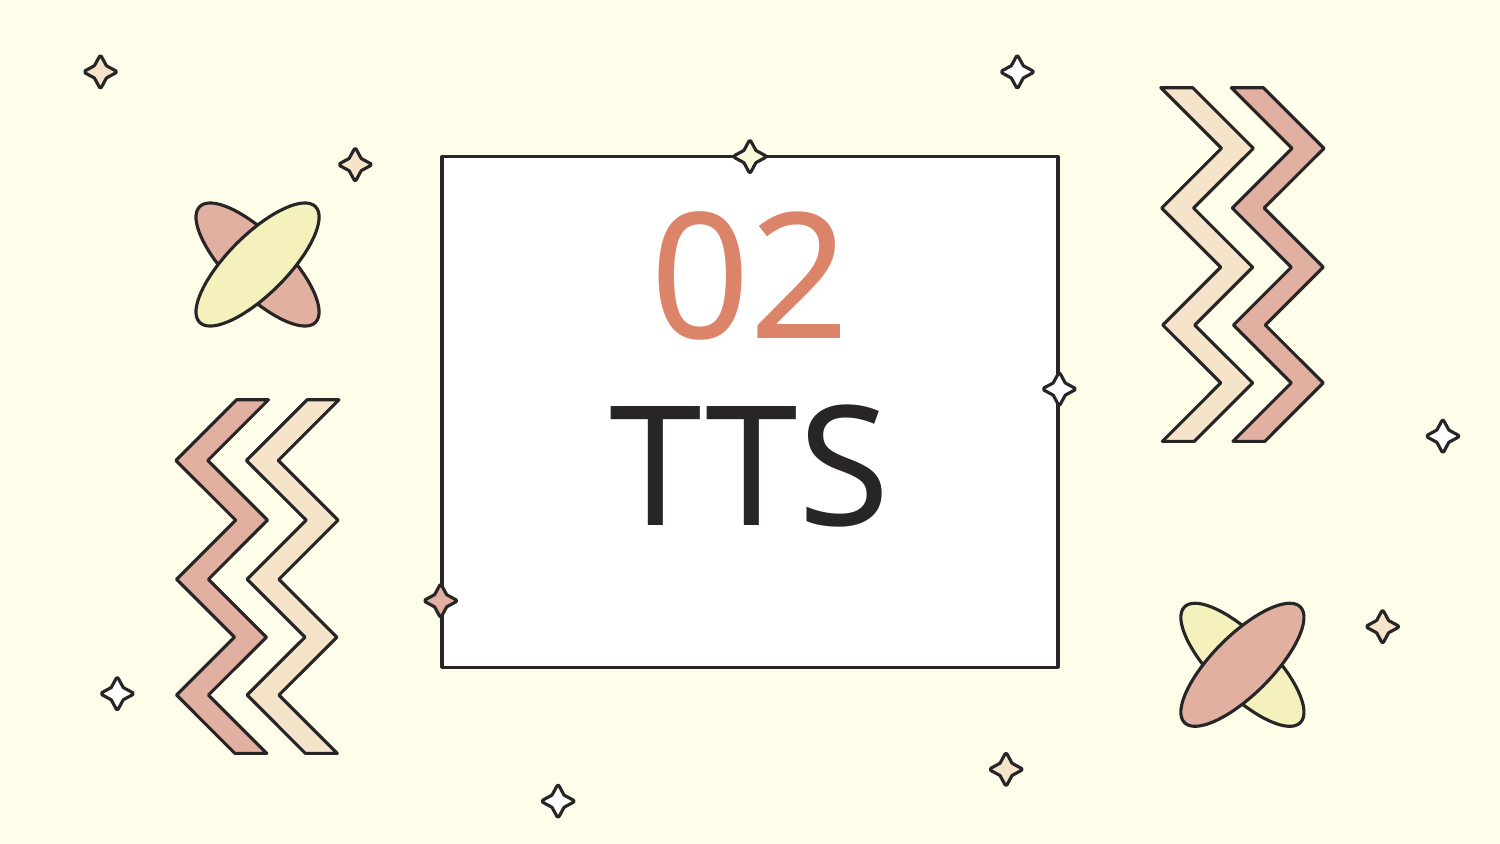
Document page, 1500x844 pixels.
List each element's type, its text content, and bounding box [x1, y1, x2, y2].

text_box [1160, 87, 1325, 442]
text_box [187, 202, 328, 327]
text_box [175, 399, 340, 754]
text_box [1172, 602, 1313, 727]
title 02 [608, 200, 892, 339]
title TTS [498, 412, 1002, 506]
